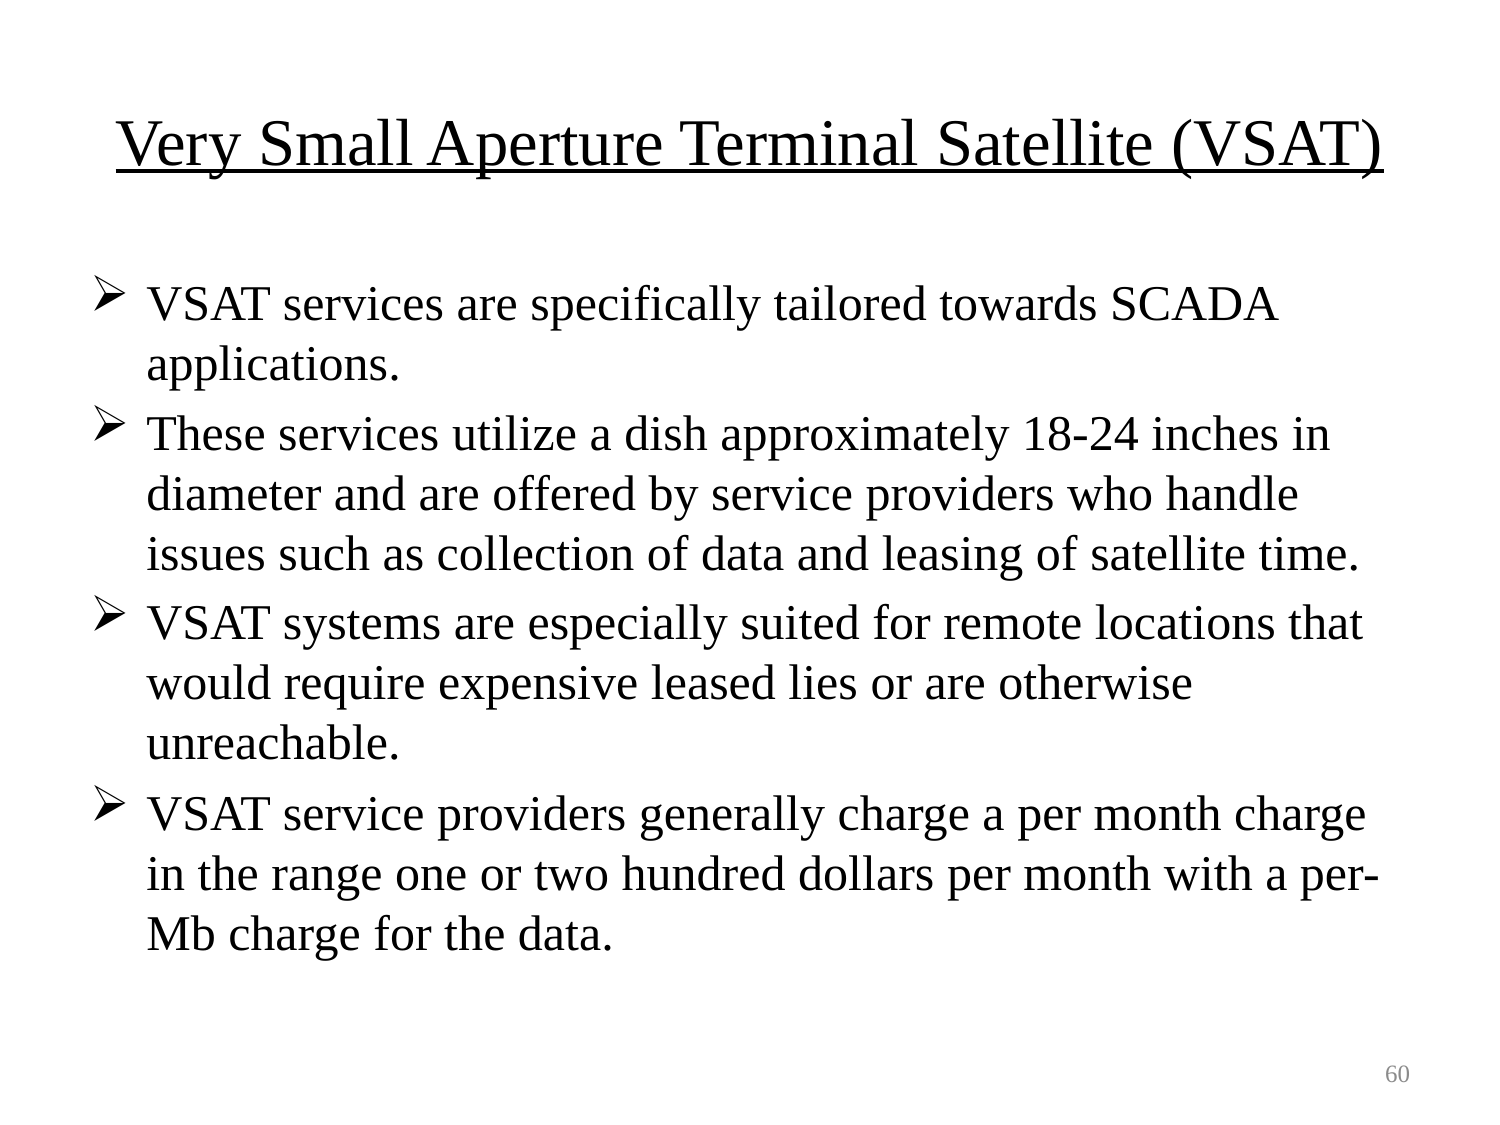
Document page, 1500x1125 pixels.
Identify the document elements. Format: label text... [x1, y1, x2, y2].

slide_number 60 [1074, 1042, 1425, 1103]
title Very Small Aperture Terminal Satellite (VSAT) [75, 45, 1425, 233]
list VSAT services are specifically tailored towards SCADA applications. These services utilize a dish approximately 18-24 inches in diameter and are offered by service providers who handle issues such as collection of data and leasing of satellite time. VSAT systems are especially suited for remote locations that would require expensive leased lies or are otherwise unreachable. VSAT service providers generally charge a per month charge in the range one or two hundred dollars per month with a per-Mb charge for the data. [75, 262, 1425, 1005]
